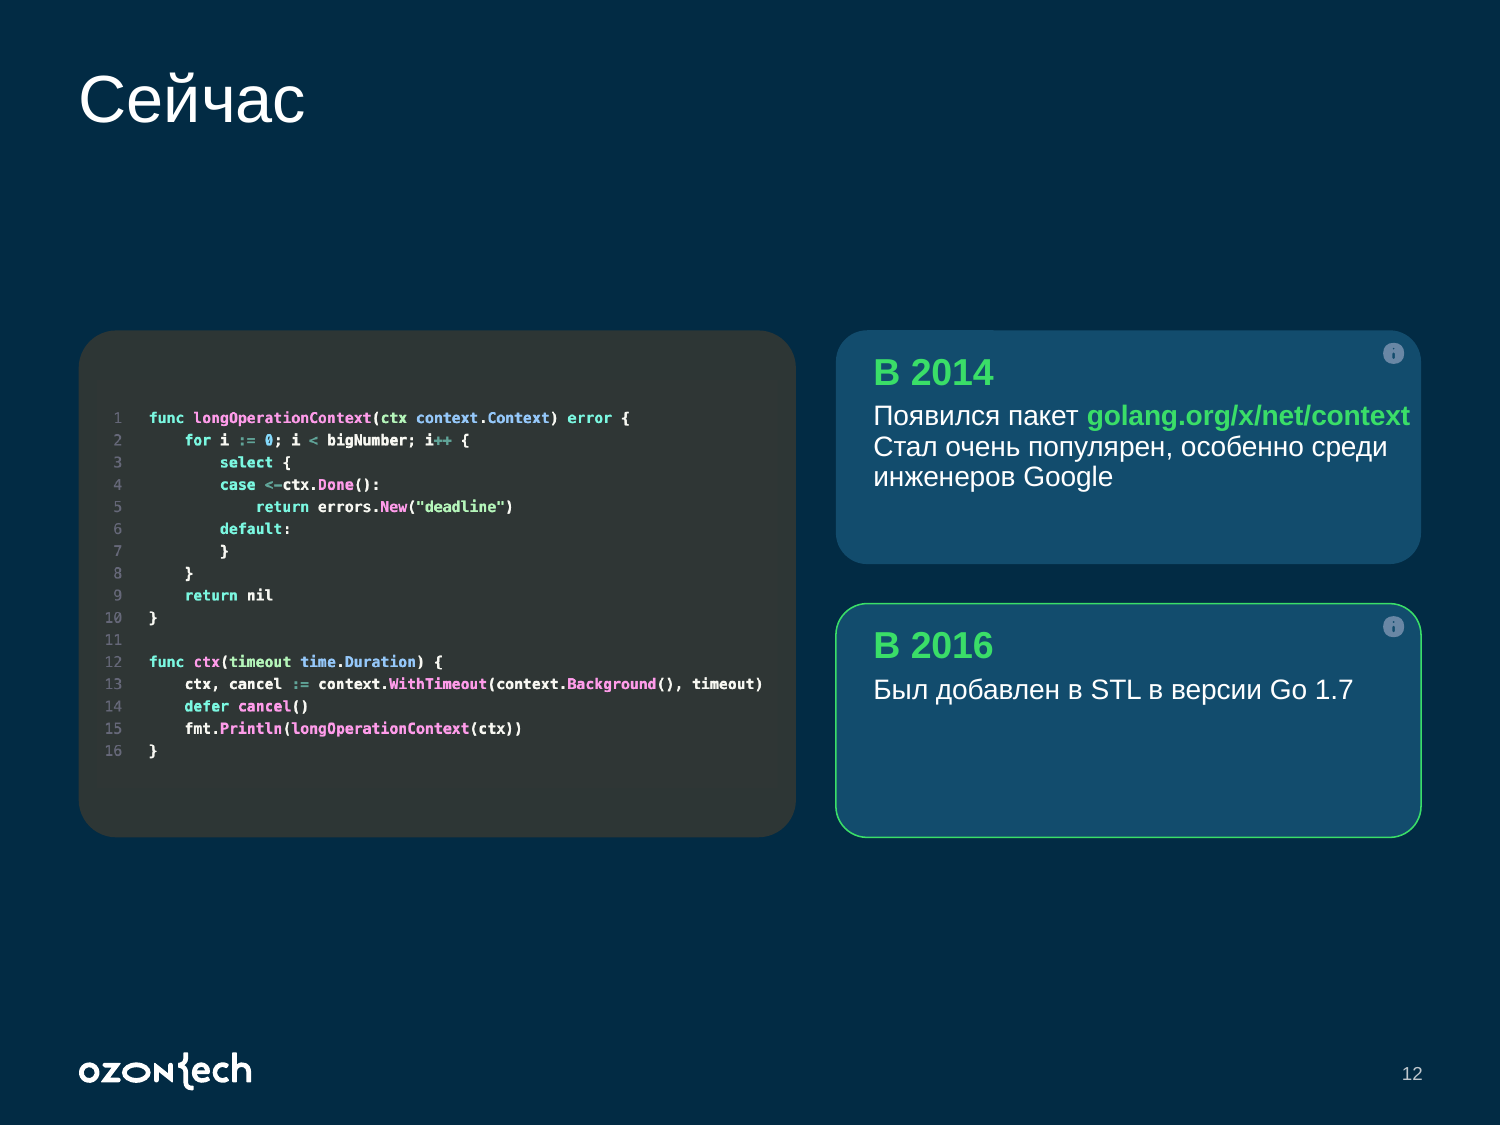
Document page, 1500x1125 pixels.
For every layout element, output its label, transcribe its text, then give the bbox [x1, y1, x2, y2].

title Сейчас [78, 67, 1422, 180]
text_box В 2014 Появился пакет golang.org/x/net/context Стал очень популярен, особенно среди инженеров Google [873, 353, 1421, 552]
text_box [835, 330, 1420, 565]
text_box [1383, 342, 1405, 364]
text_box [835, 603, 1420, 838]
text_box [1383, 616, 1405, 638]
text_box В 2016 Был добавлен в STL в версии Go 1.7 [873, 626, 1421, 826]
text_box [78, 330, 796, 838]
picture [96, 379, 778, 788]
slide_number ‹#› [1311, 1054, 1423, 1091]
